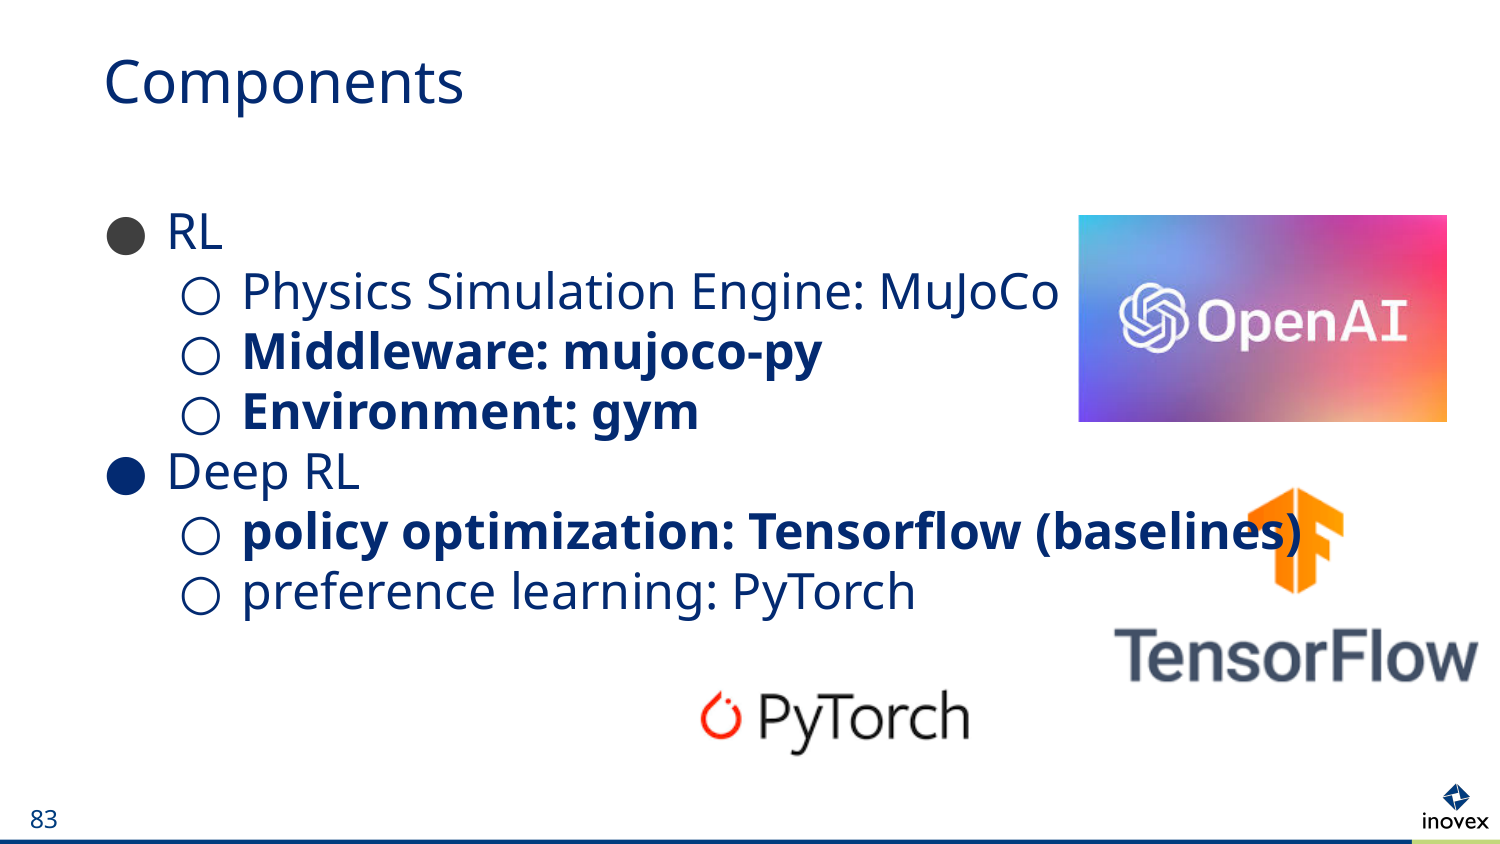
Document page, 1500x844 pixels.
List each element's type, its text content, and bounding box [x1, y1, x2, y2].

slide_number ‹#› [0, 799, 88, 842]
picture [1078, 215, 1447, 423]
picture [1414, 764, 1498, 844]
picture [681, 667, 995, 789]
title Components [88, 32, 1412, 127]
list RL Physics Simulation Engine: MuJoCo Middleware: mujoco-py Environment: gym Deep RL policy optimization: Tensorflow (baselines) preference learning: PyTorch [76, 192, 1400, 708]
picture [1068, 449, 1500, 721]
